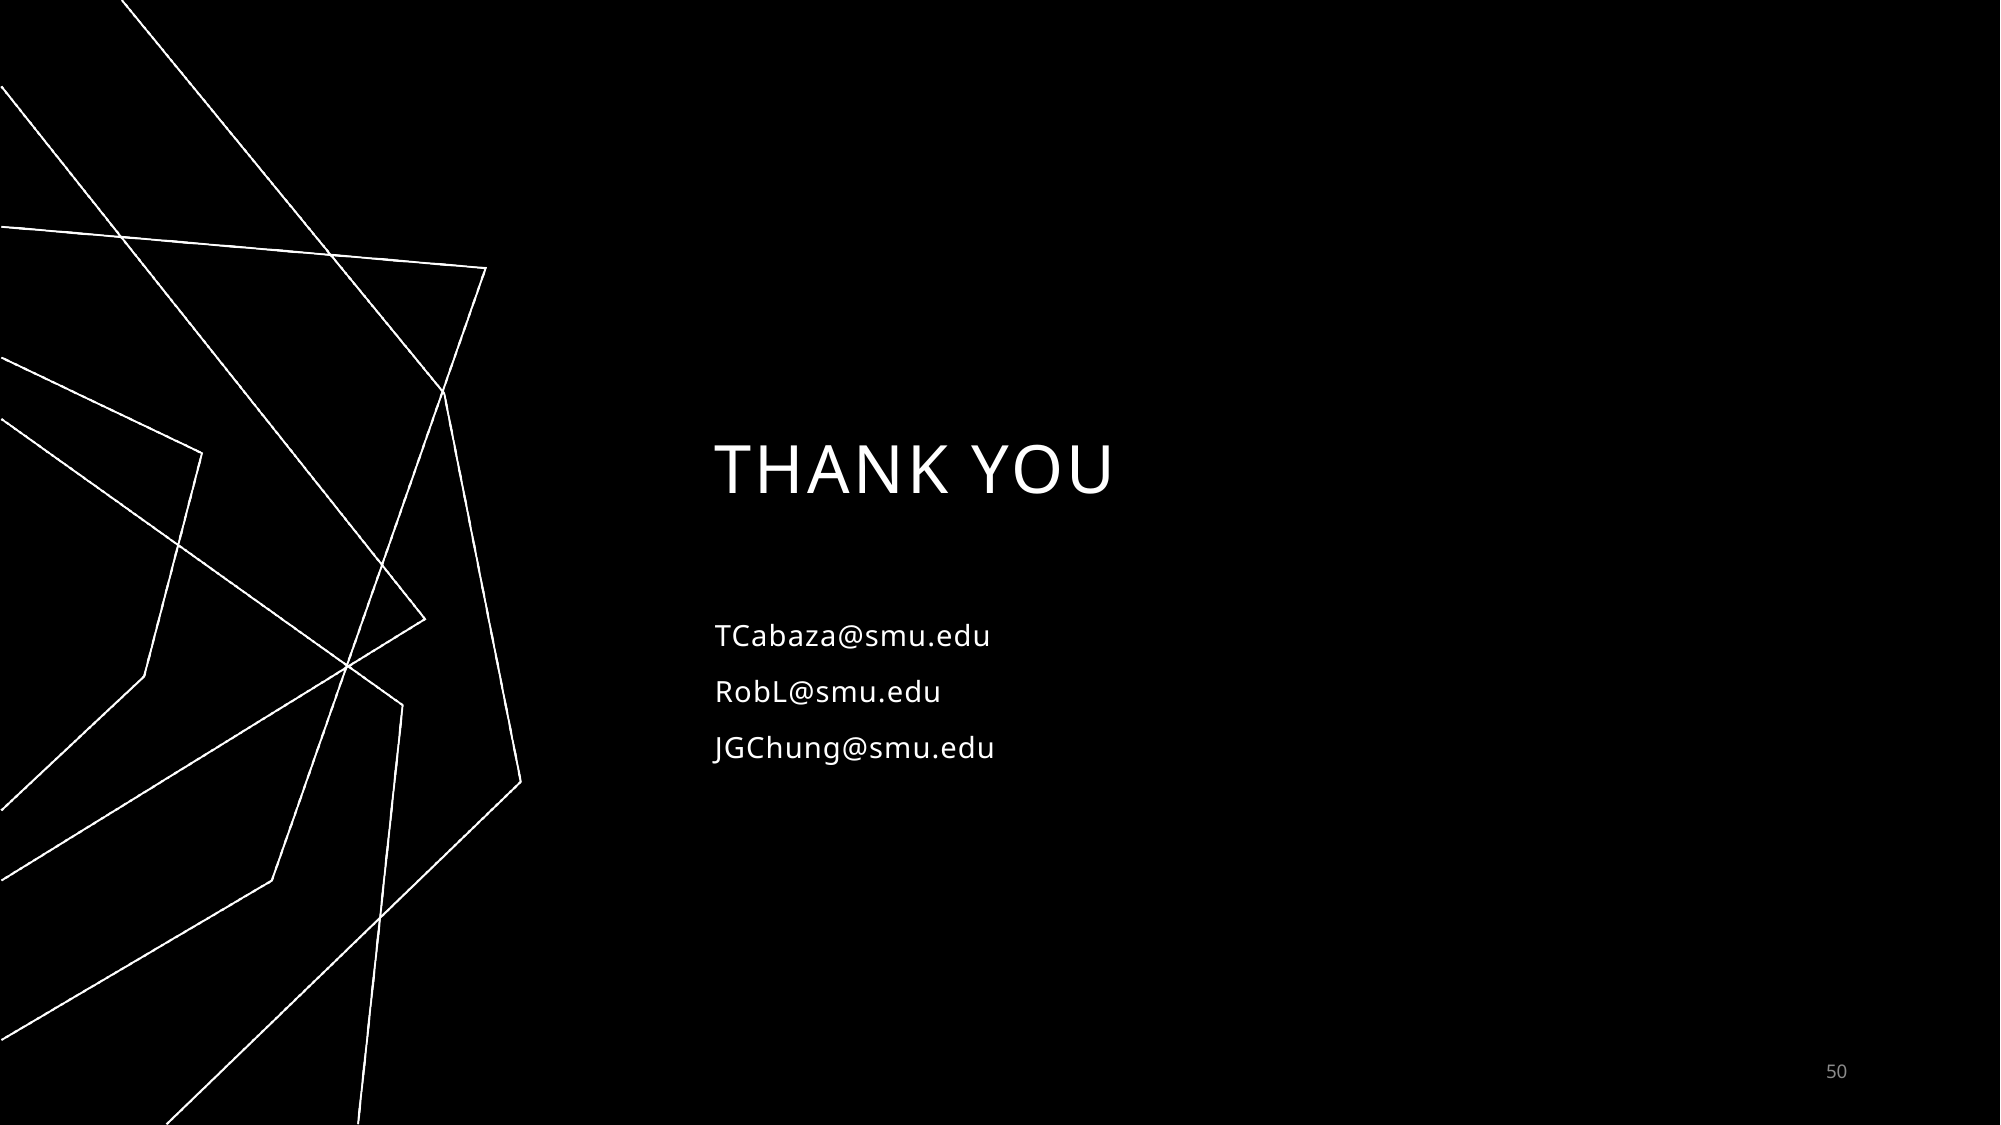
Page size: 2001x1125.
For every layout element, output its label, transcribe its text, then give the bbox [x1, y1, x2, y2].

picture [0, 0, 522, 1125]
title THANK YOU [699, 265, 1386, 516]
slide_number 50 [1571, 1042, 1863, 1103]
subtitle TCabaza@smu.edu RobL@smu.edu JGChung@smu.edu [699, 609, 1386, 860]
